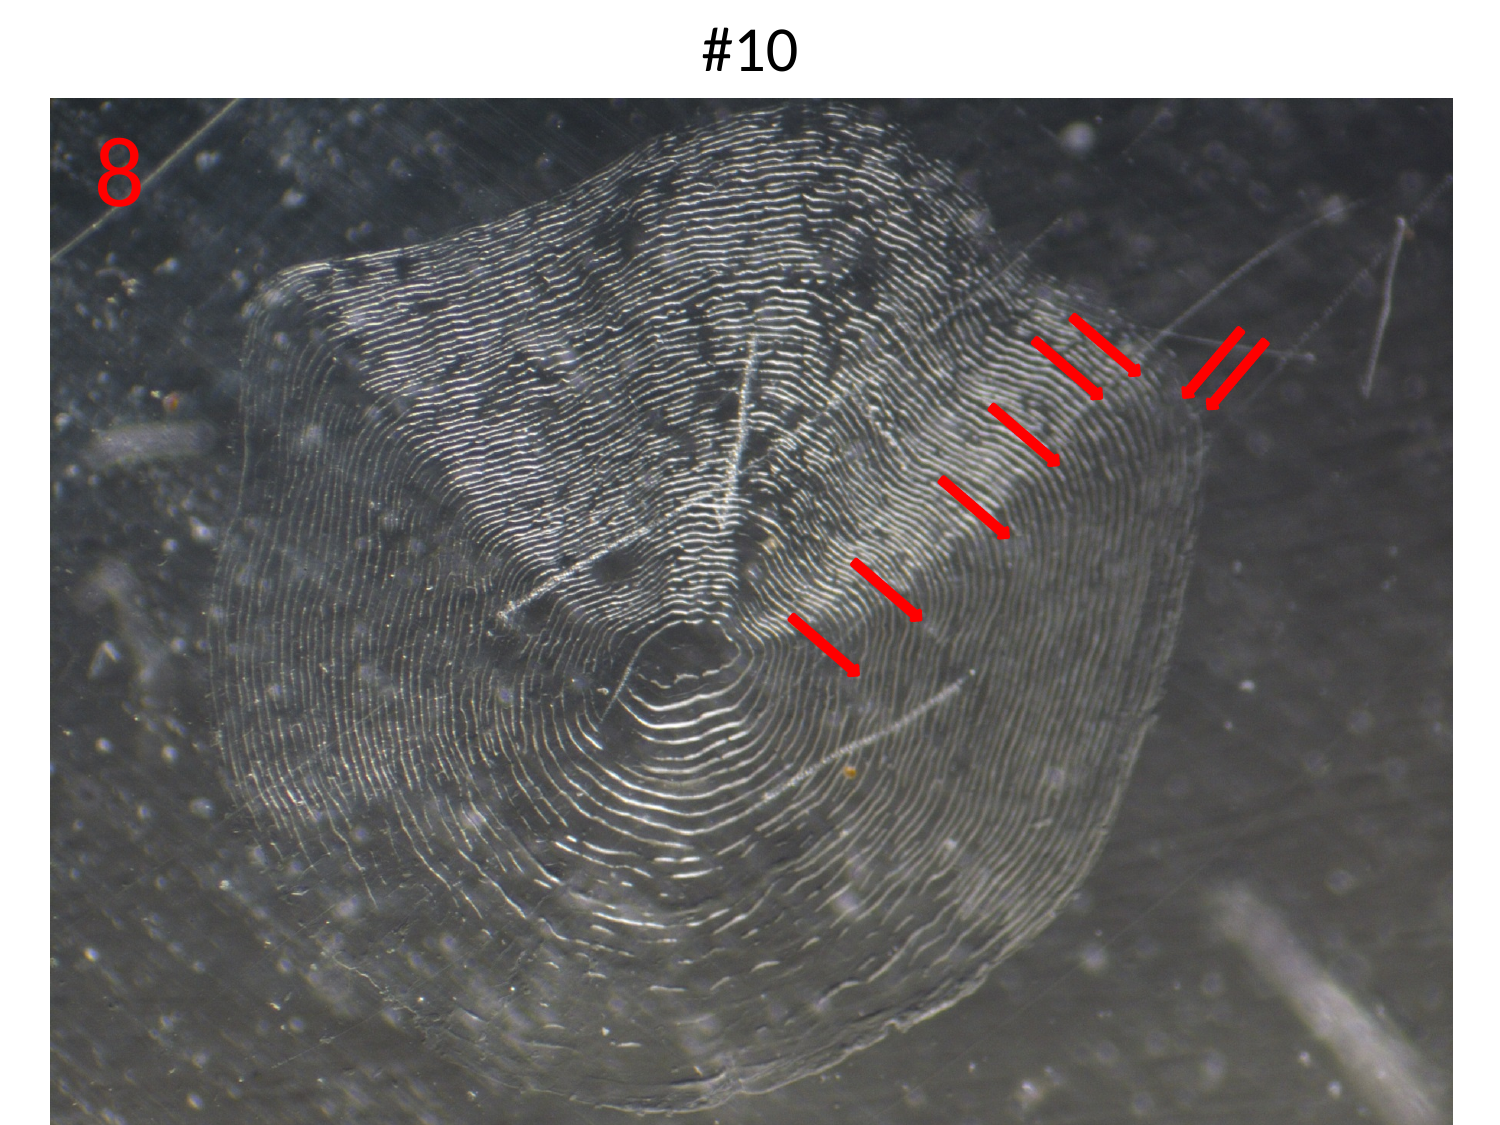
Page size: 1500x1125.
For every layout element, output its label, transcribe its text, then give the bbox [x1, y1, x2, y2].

picture [49, 97, 1453, 1125]
title #10 [75, 0, 1425, 93]
